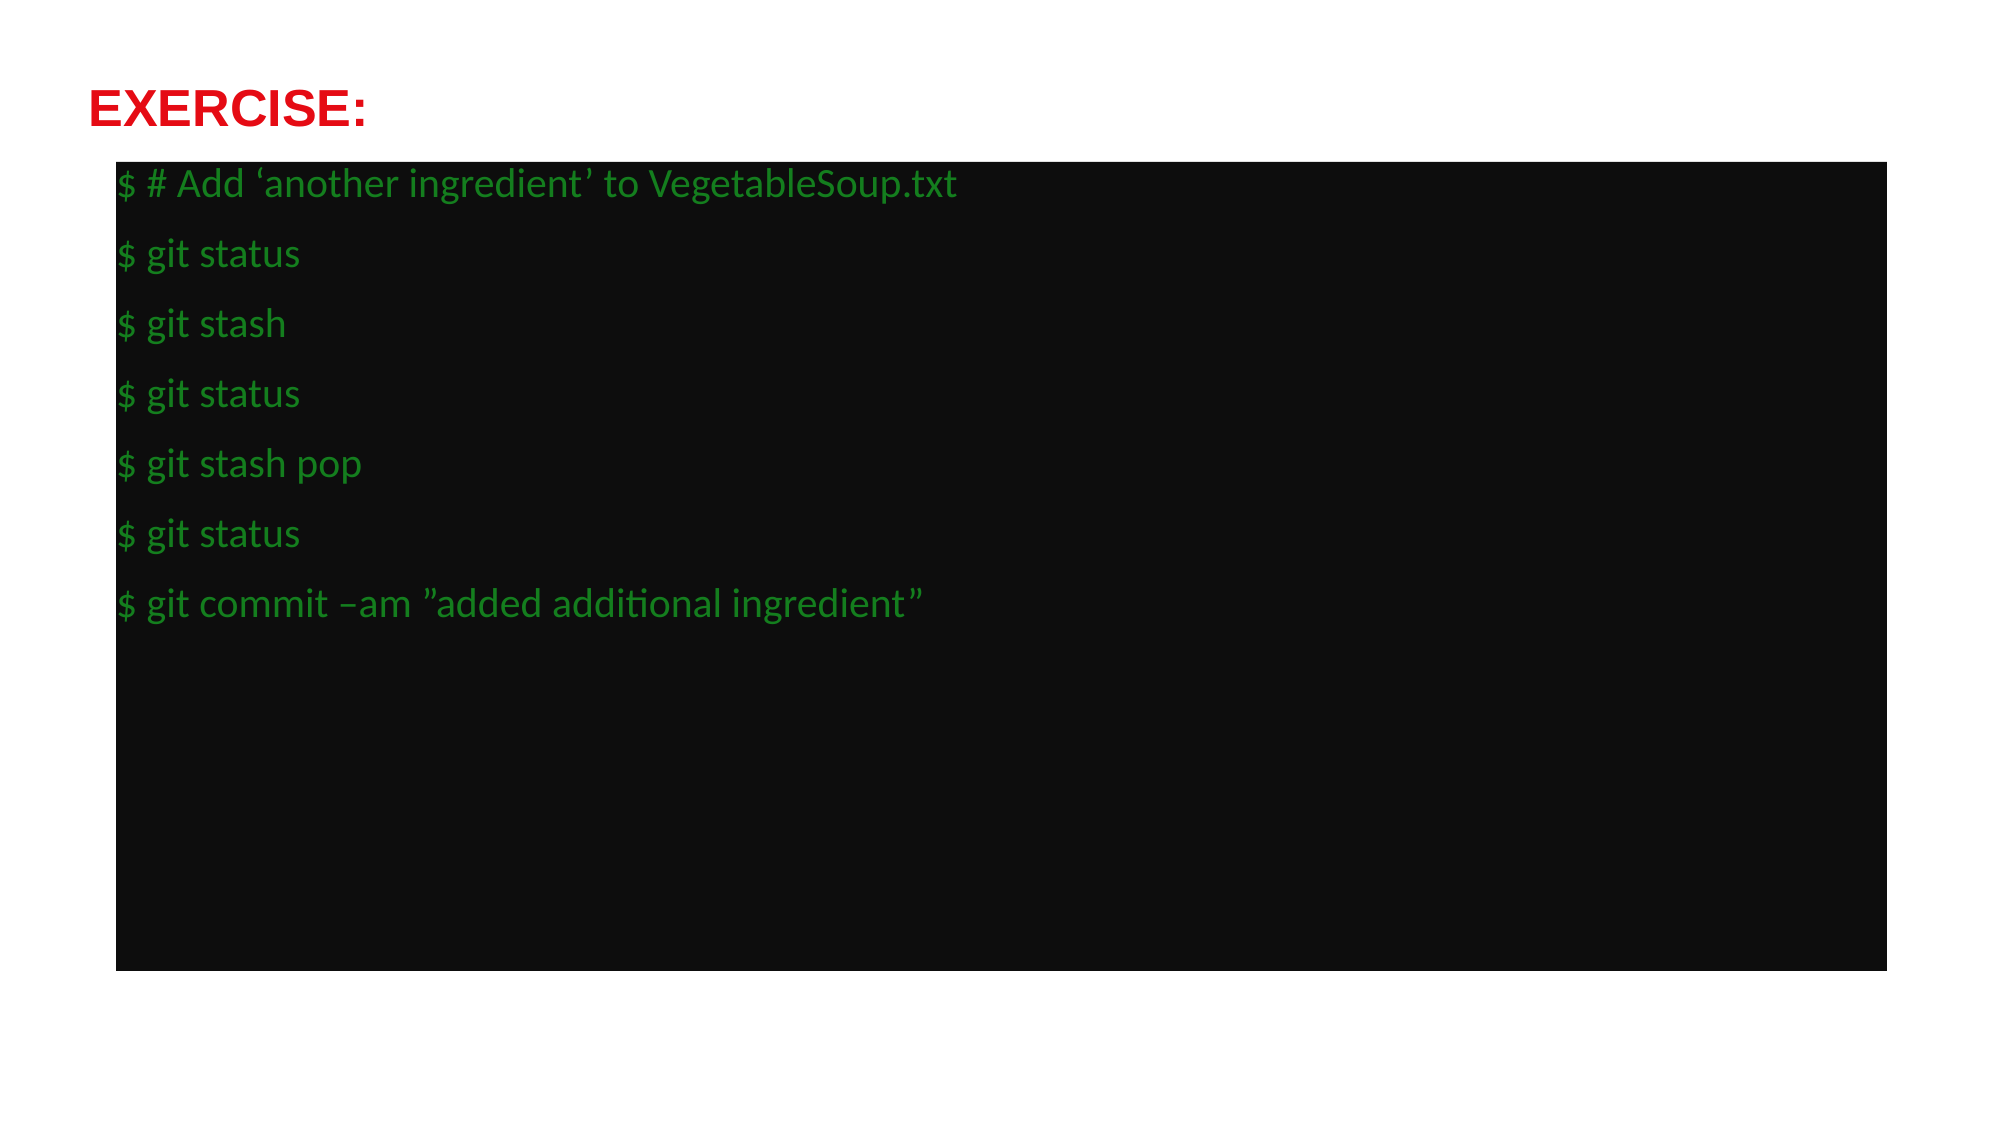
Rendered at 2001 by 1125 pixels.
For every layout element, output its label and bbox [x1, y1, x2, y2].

text_box [0, 0, 2000, 1125]
